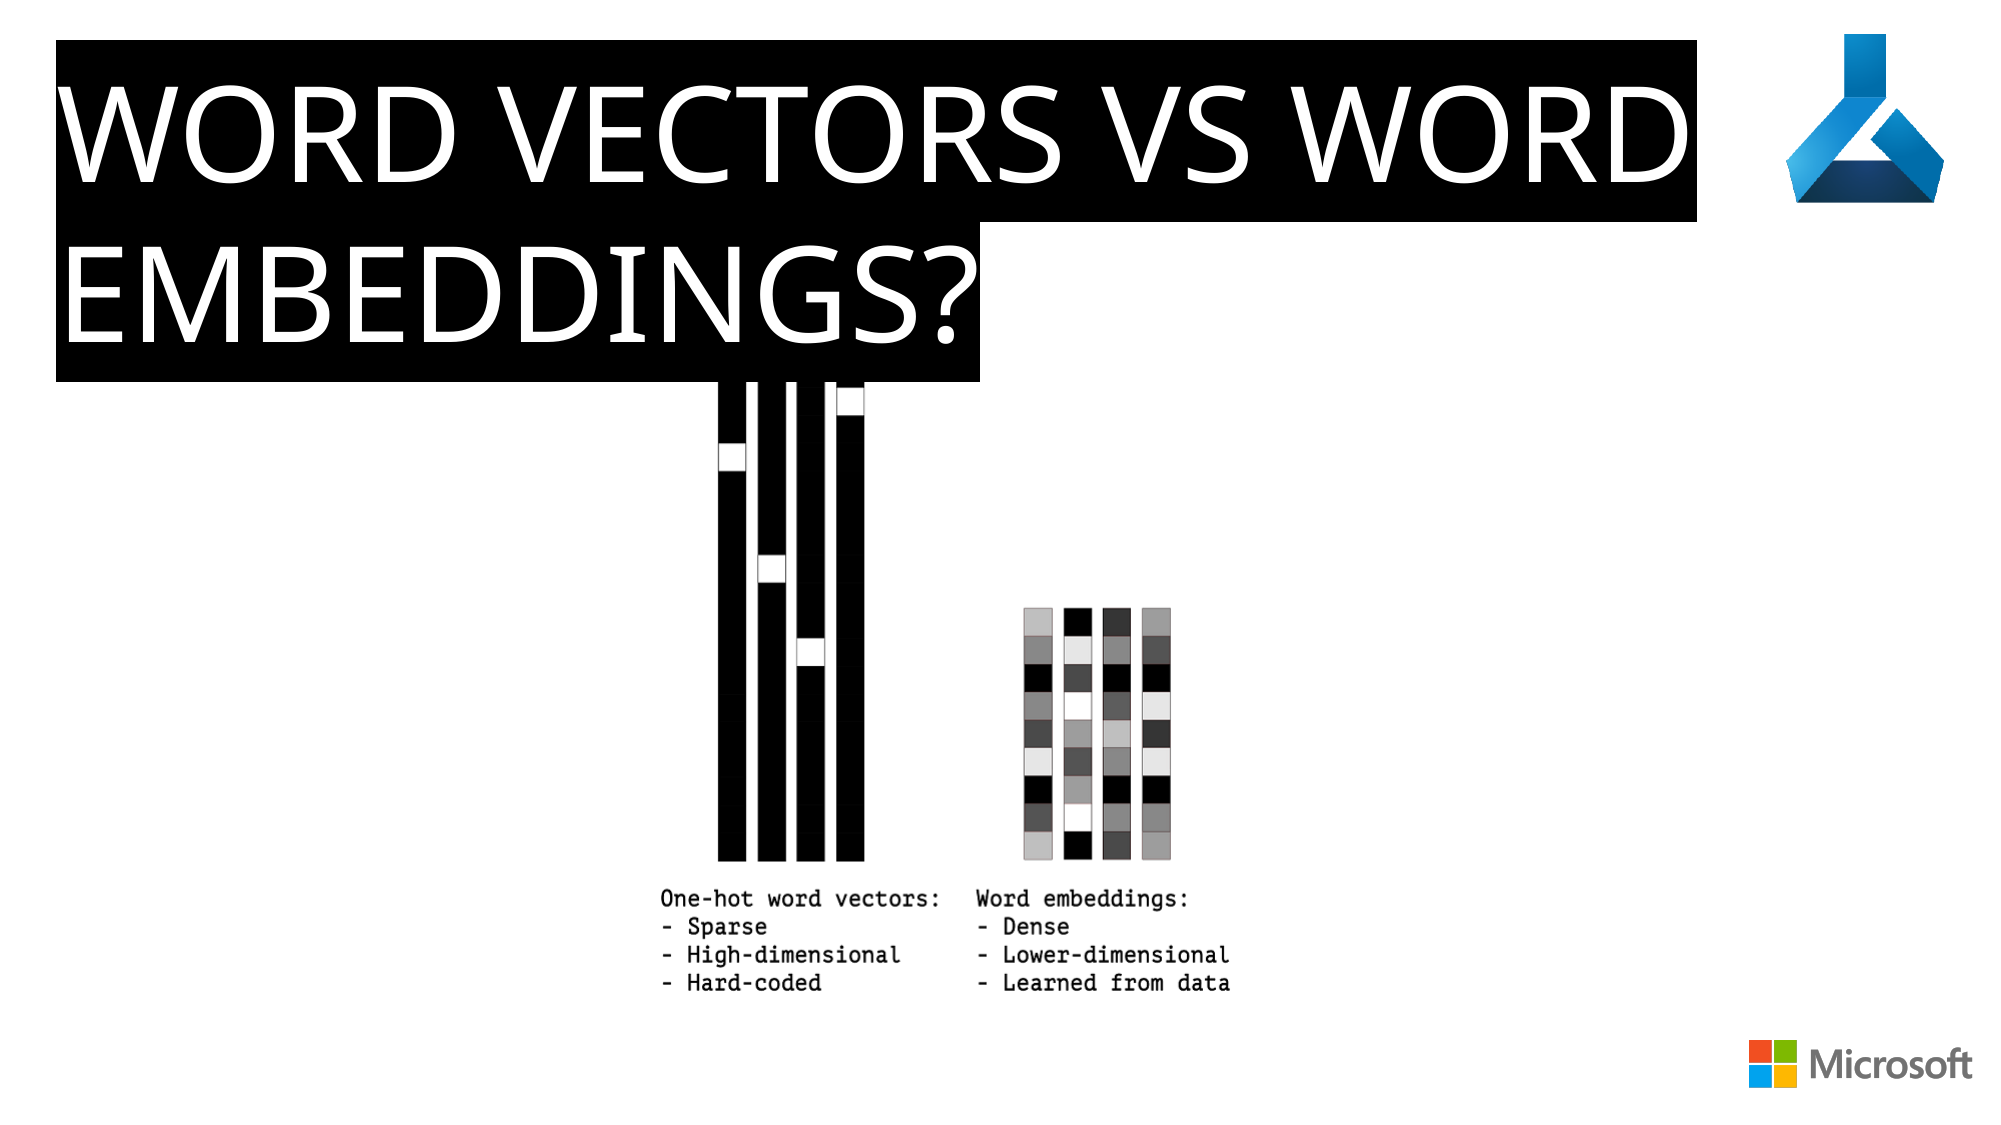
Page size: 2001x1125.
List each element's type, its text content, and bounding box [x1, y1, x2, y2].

picture [1785, 34, 1944, 204]
text_box WORD VECTORS VS word embeddings? [41, 42, 1740, 163]
picture [1749, 1039, 1974, 1089]
picture [626, 350, 1276, 1020]
